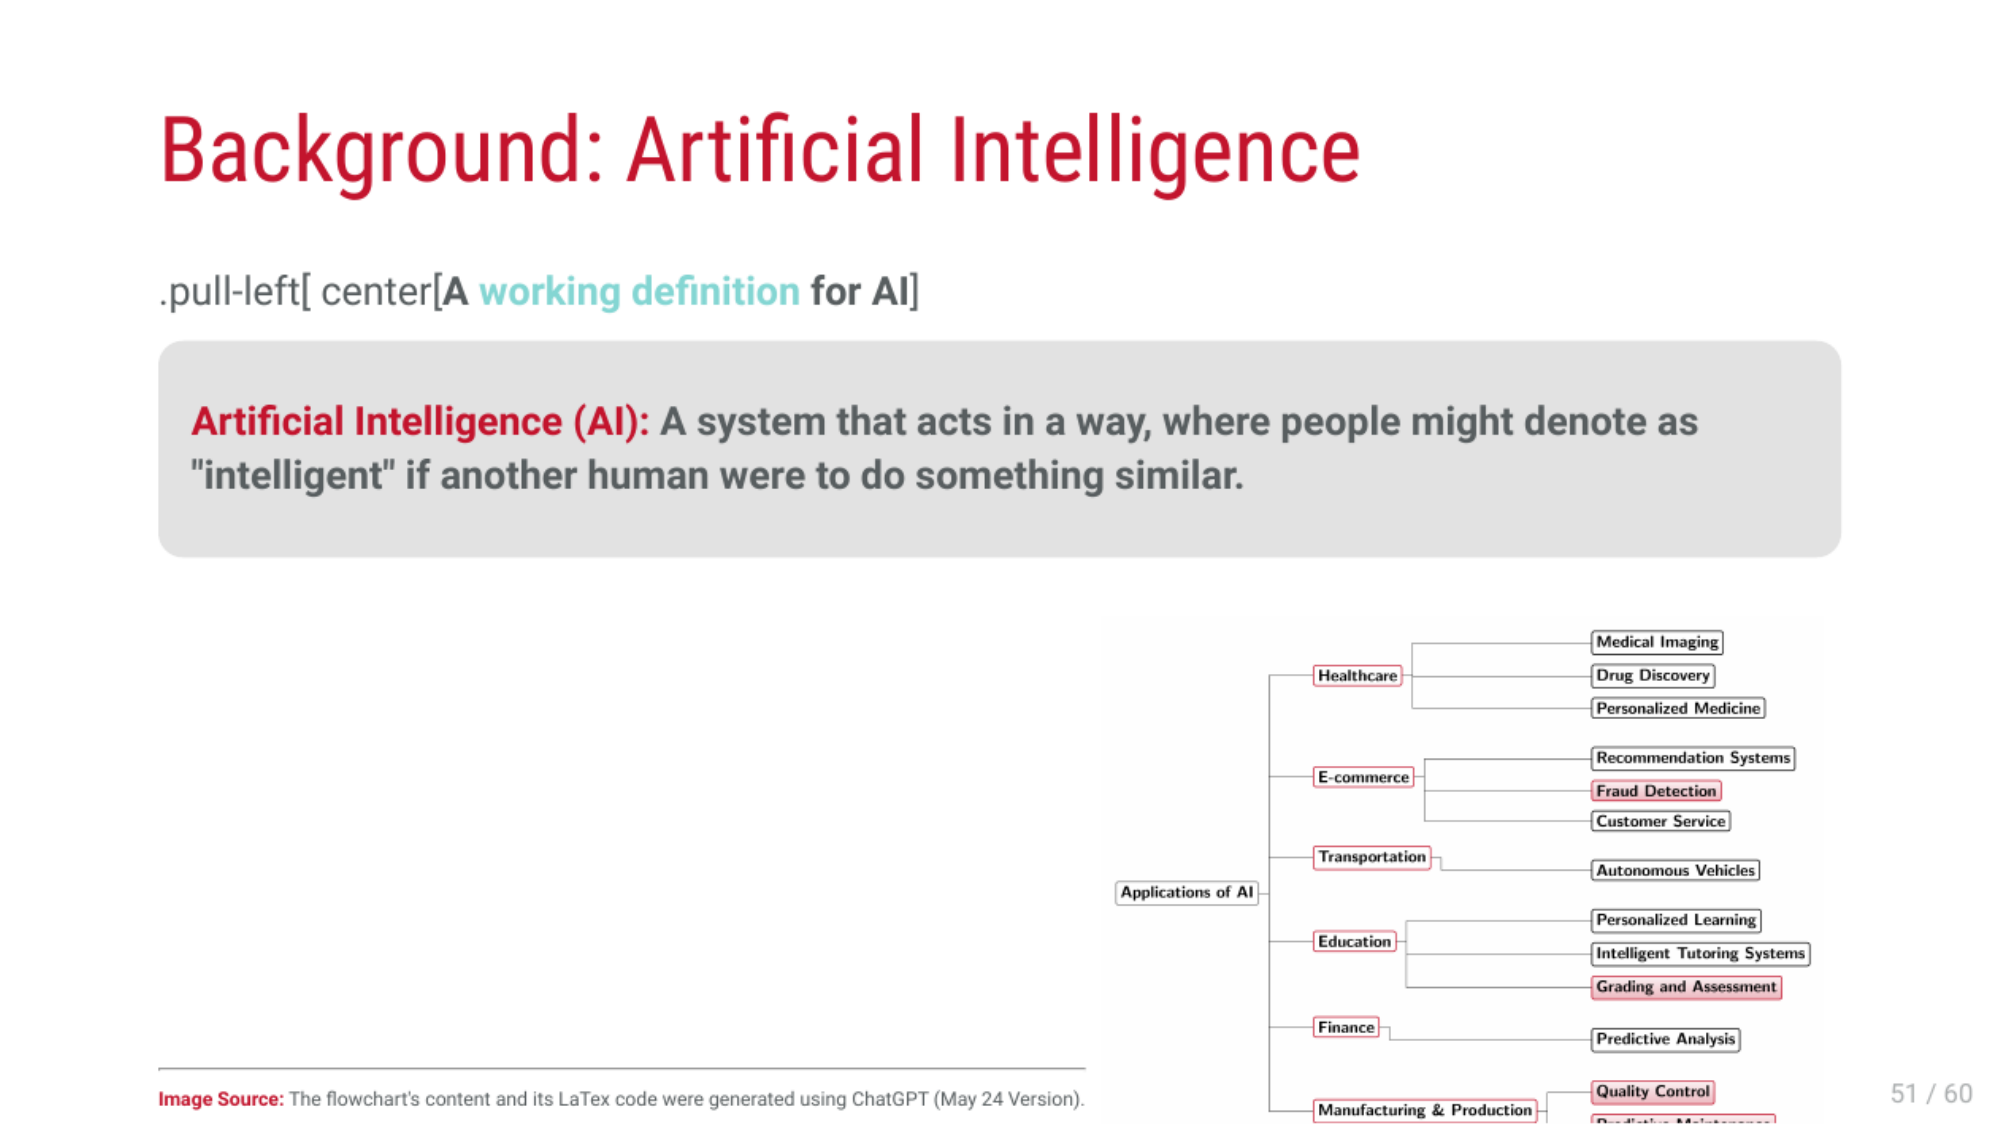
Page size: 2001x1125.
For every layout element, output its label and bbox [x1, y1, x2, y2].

list [0, 0, 2000, 1125]
